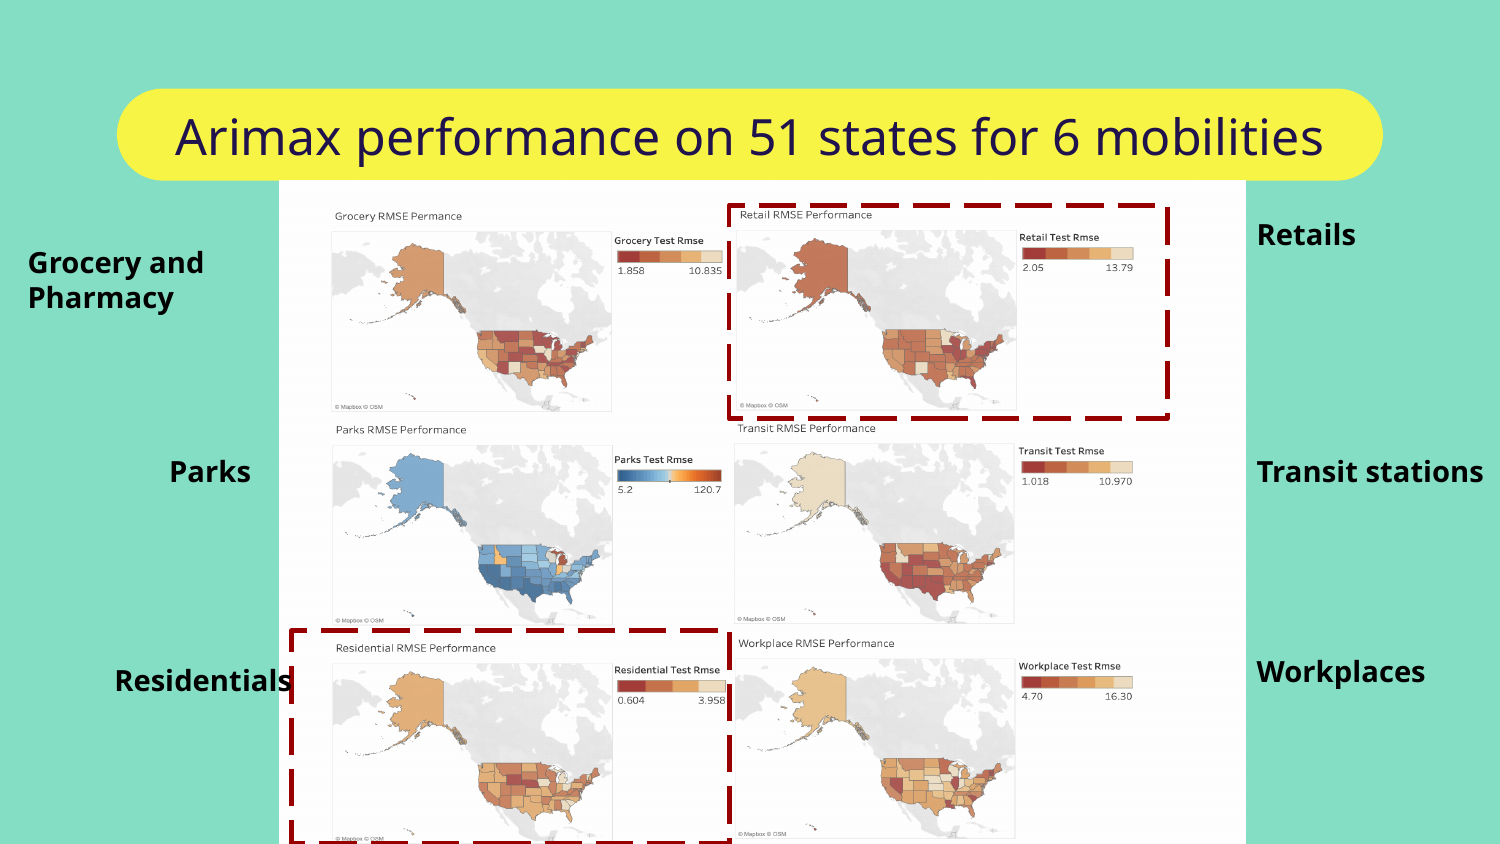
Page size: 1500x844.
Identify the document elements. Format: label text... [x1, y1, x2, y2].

text_box Workplaces [1251, 638, 1500, 713]
text_box Parks [154, 438, 273, 513]
title Arimax performance on 51 states for 6 mobilities [154, 90, 1346, 181]
text_box Residentials [99, 647, 273, 721]
picture [278, 180, 1247, 844]
text_box Retails [1251, 201, 1500, 275]
text_box Transit stations [1251, 438, 1500, 513]
text_box Grocery and Pharmacy [12, 229, 273, 304]
